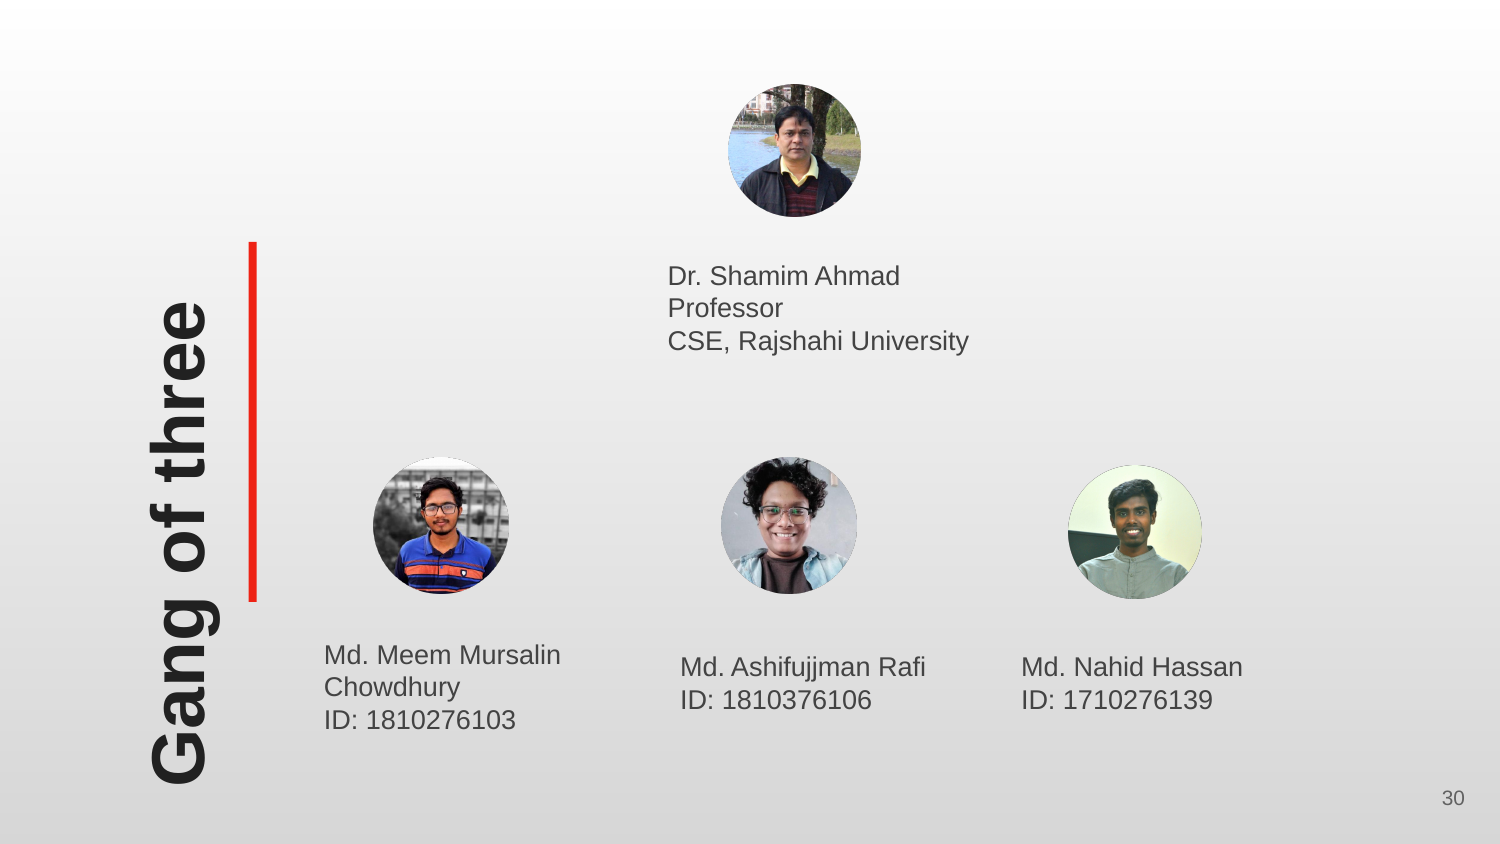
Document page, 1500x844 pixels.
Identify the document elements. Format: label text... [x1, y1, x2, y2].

text_box Md. Ashifujjman Rafi ID: 1810376106 [664, 634, 1006, 771]
text_box Md. Meem Mursalin Chowdhury ID: 1810276103 [309, 622, 833, 758]
picture [372, 457, 510, 594]
slide_number ‹#› [1389, 764, 1480, 830]
picture [720, 457, 857, 594]
picture [1068, 465, 1202, 599]
title Gang of three [88, 0, 260, 844]
text_box Dr. Shamim Ahmad Professor CSE, Rajshahi University [652, 243, 1015, 379]
text_box Md. Nahid Hassan ID: 1710276139 [1006, 634, 1319, 771]
picture [728, 84, 862, 218]
